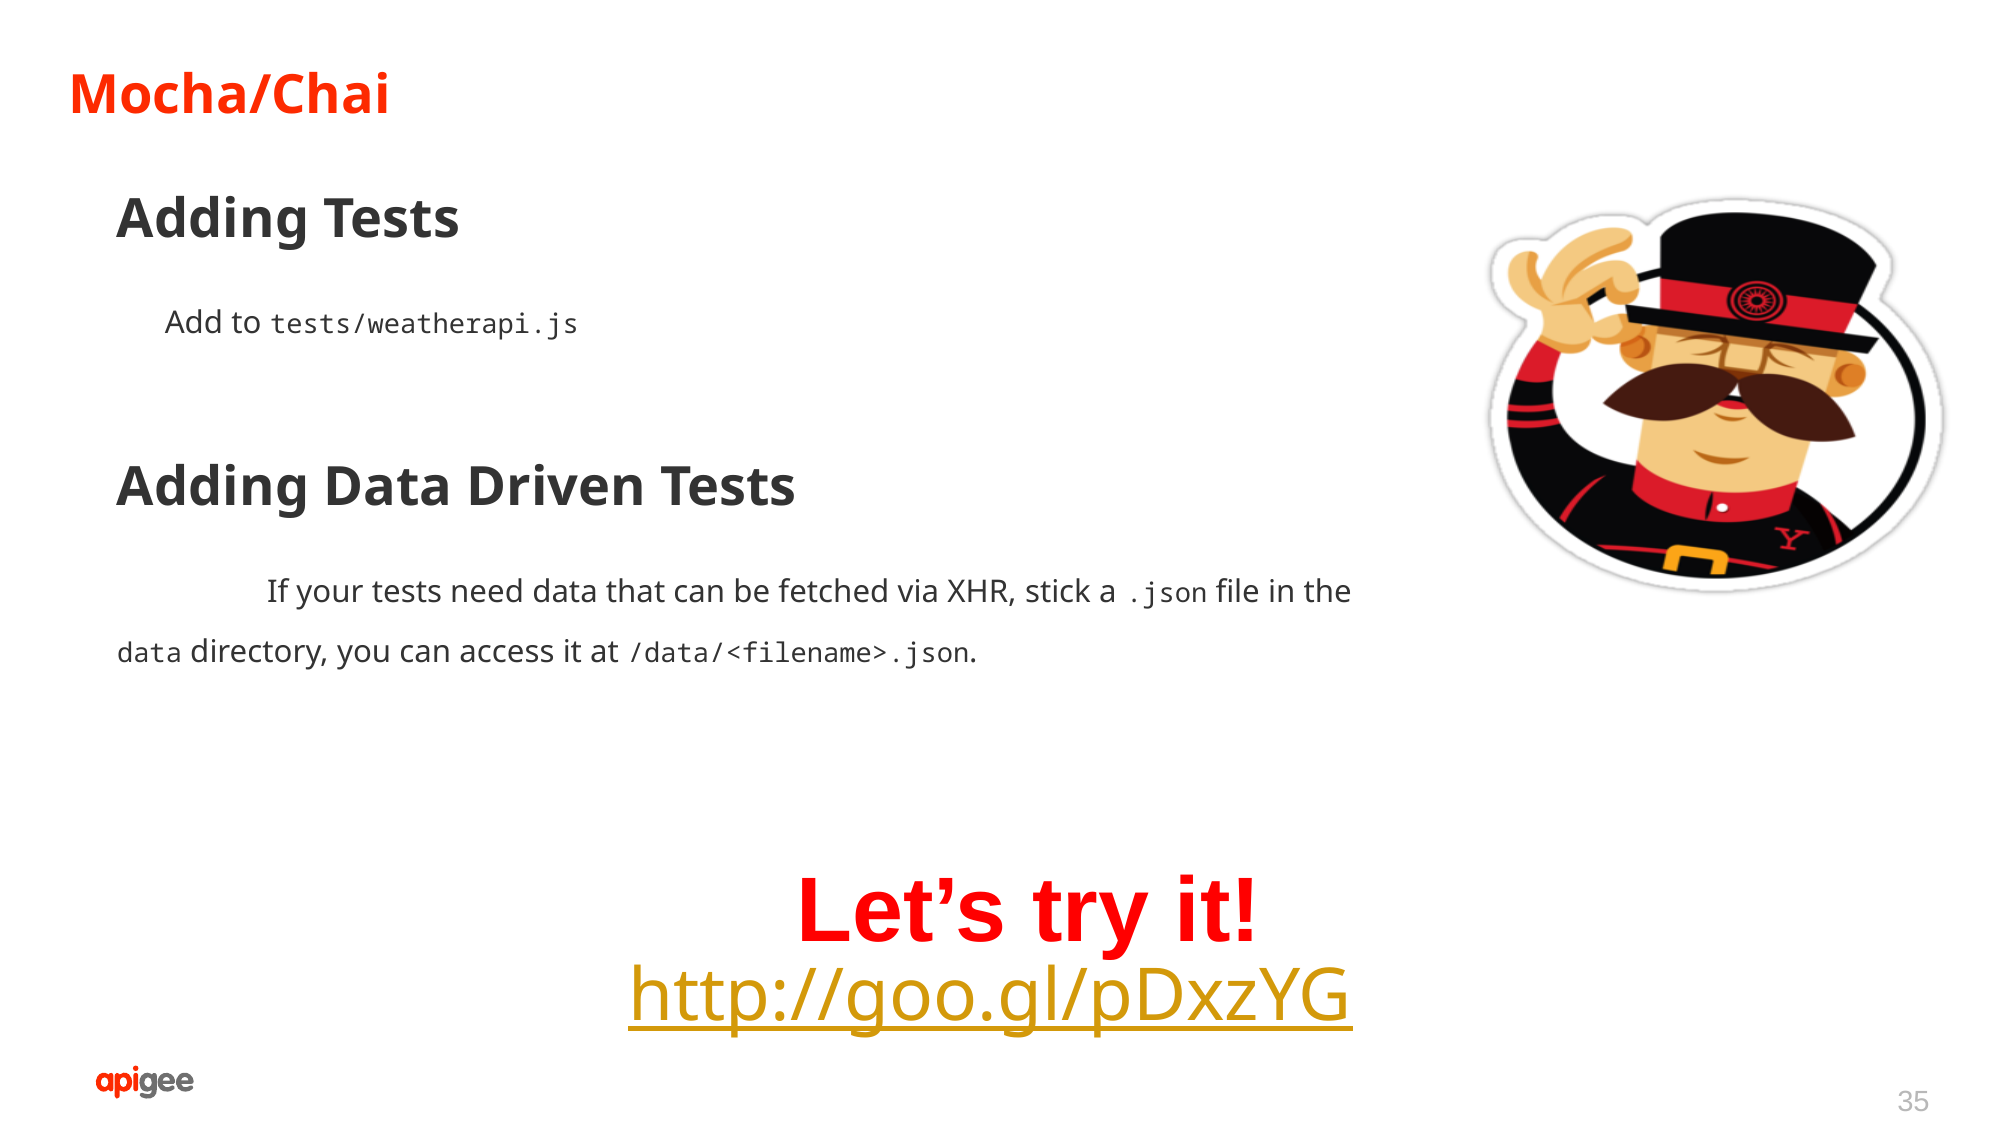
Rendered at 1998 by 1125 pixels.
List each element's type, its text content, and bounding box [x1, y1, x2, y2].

text_box Mocha/Chai [49, 50, 1998, 111]
picture [1435, 192, 1998, 599]
text_box Adding Tests Add to tests/weatherapi.js Adding Data Driven Tests If your tests need data that can be fetched via XHR, stick a .json file in the data directory, you can access it at /data/<filename>.json. [20, 159, 1433, 845]
list Let’s try it! http://goo.gl/pDxzYG [66, 785, 1938, 1058]
slide_number 35 [1548, 1075, 1948, 1125]
